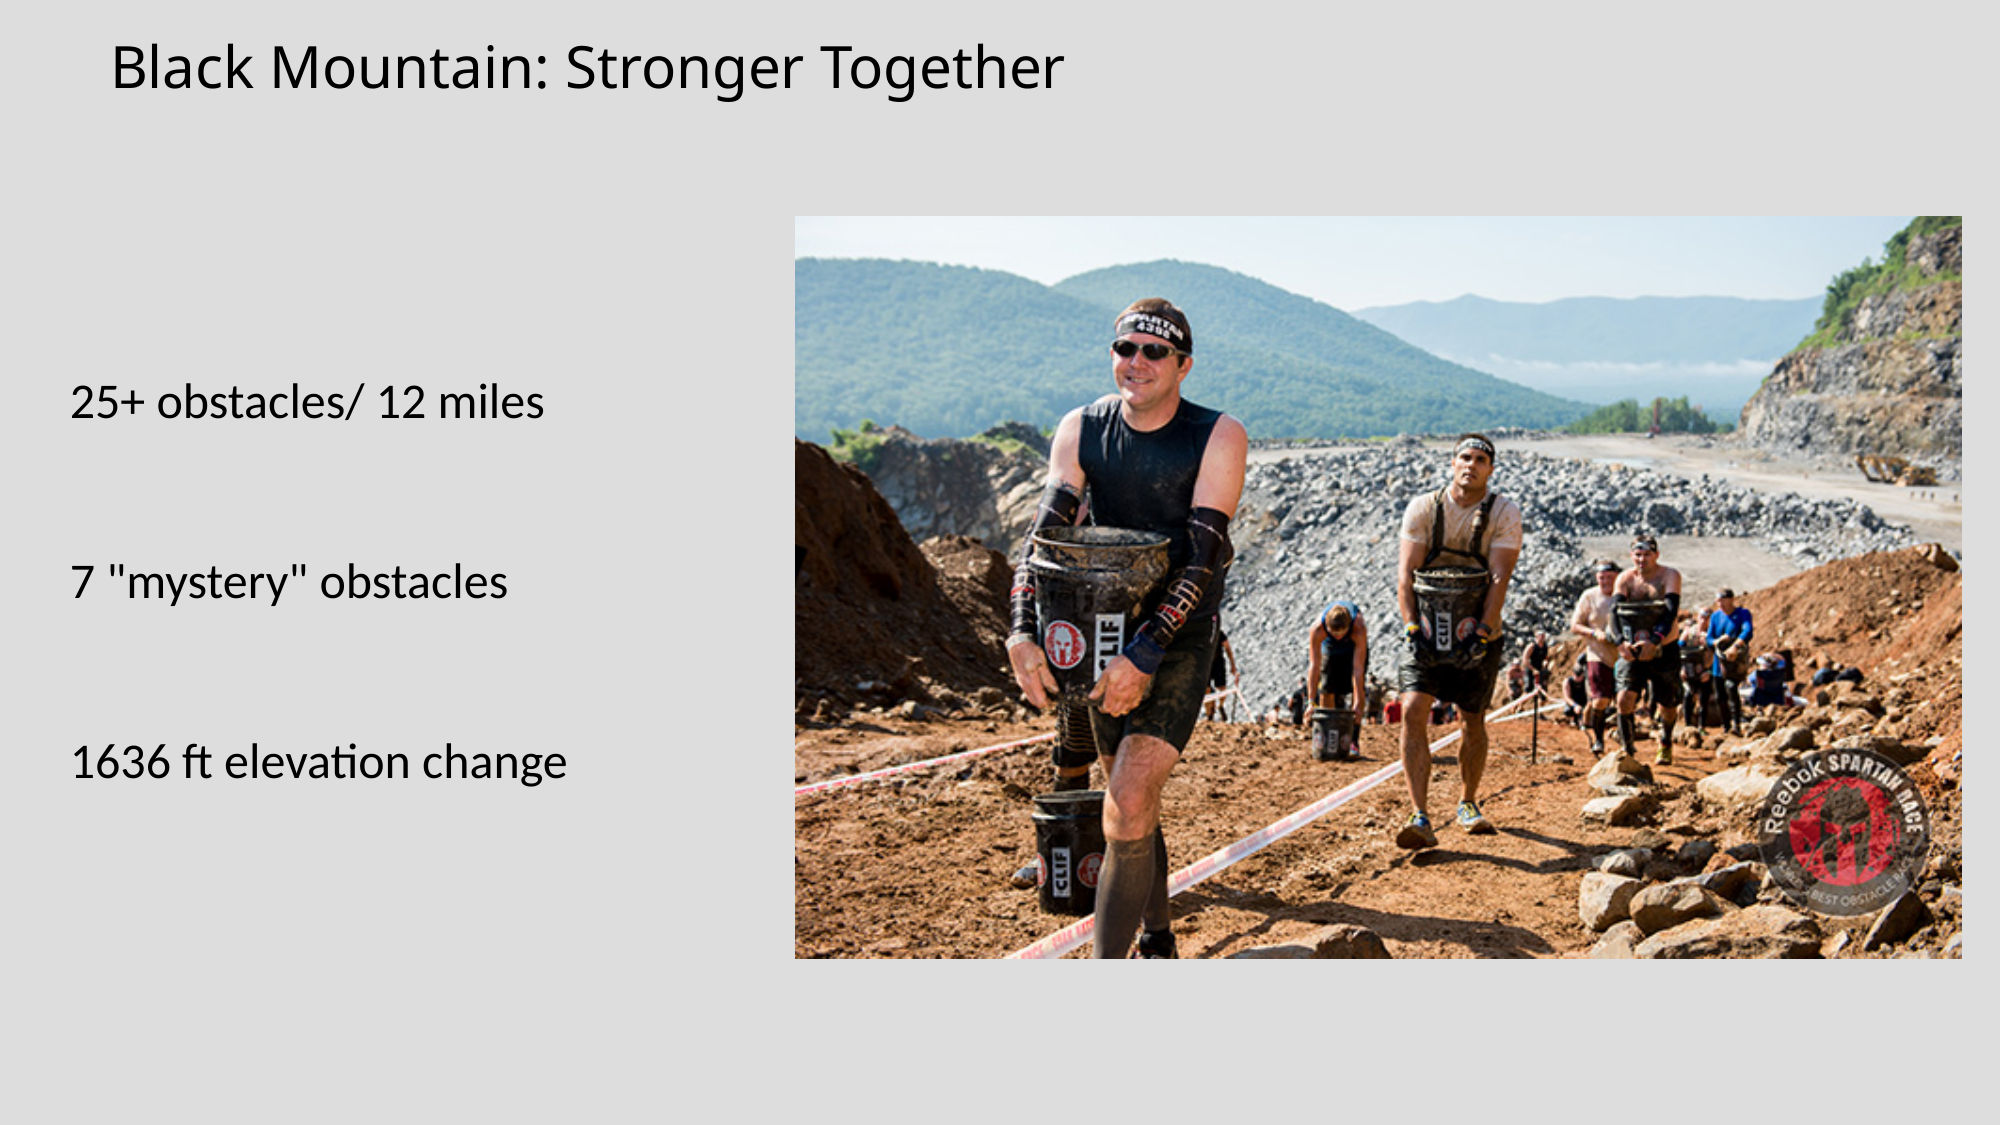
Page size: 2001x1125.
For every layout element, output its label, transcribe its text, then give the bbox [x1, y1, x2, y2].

text_box Black Mountain: Stronger Together [95, 22, 1845, 108]
picture [795, 216, 1962, 959]
text_box 25+ obstacles/ 12 miles 7 "mystery" obstacles 1636 ft elevation change [54, 361, 795, 814]
